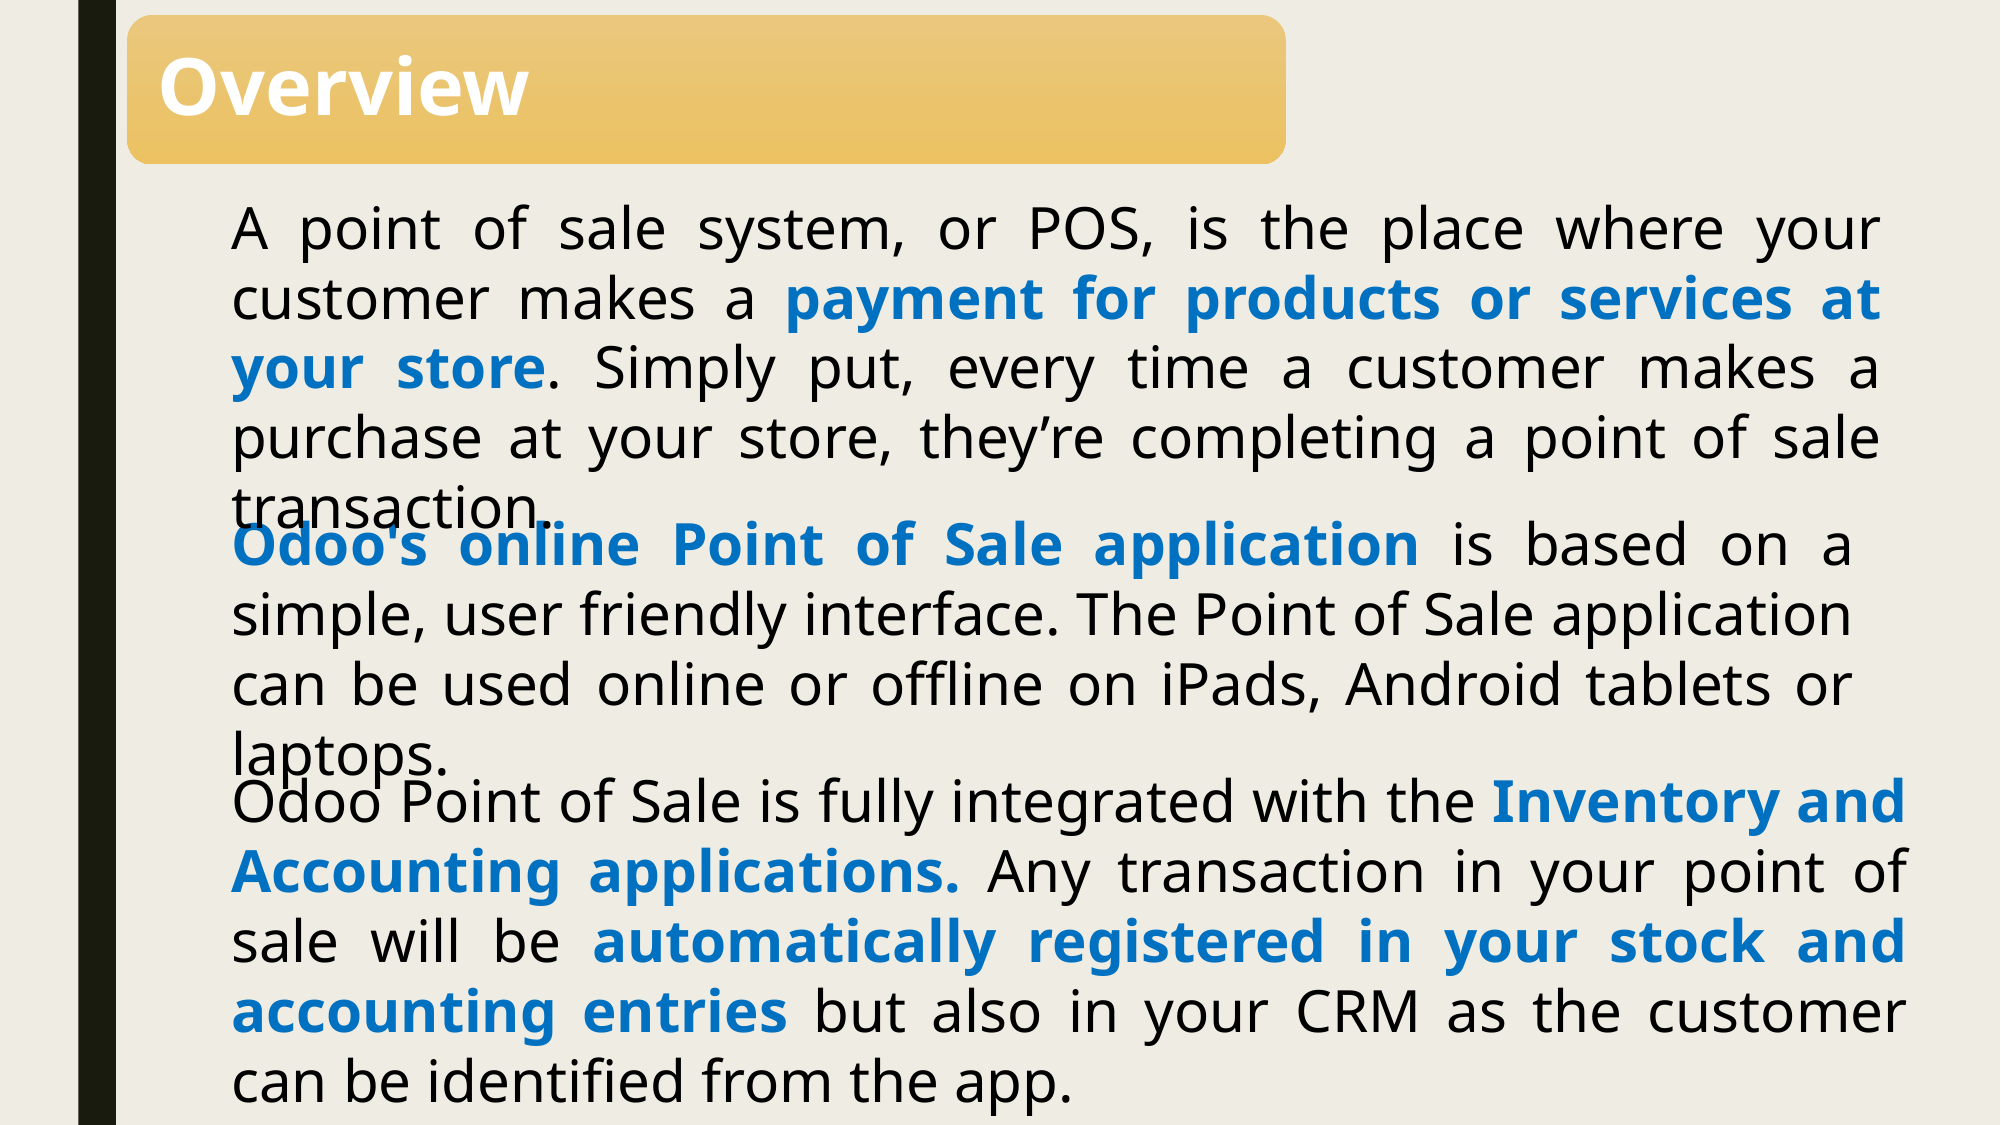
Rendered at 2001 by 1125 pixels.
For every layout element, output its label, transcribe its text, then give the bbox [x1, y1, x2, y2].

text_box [127, 14, 1286, 165]
text_box Odoo's online Point of Sale application is based on a simple, user friendly interface. The Point of Sale application can be used online or offline on iPads, Android tablets or laptops. [216, 548, 1869, 756]
text_box Odoo Point of Sale is fully integrated with the Inventory and Accounting applications. Any transaction in your point of sale will be automatically registered in your stock and accounting entries but also in your CRM as the customer can be identified from the app. [216, 756, 1923, 1122]
text_box A point of sale system, or POS, is the place where your customer makes a payment for products or services at your store. Simply put, every time a customer makes a purchase at your store, they’re completing a point of sale transaction. [216, 183, 1897, 548]
